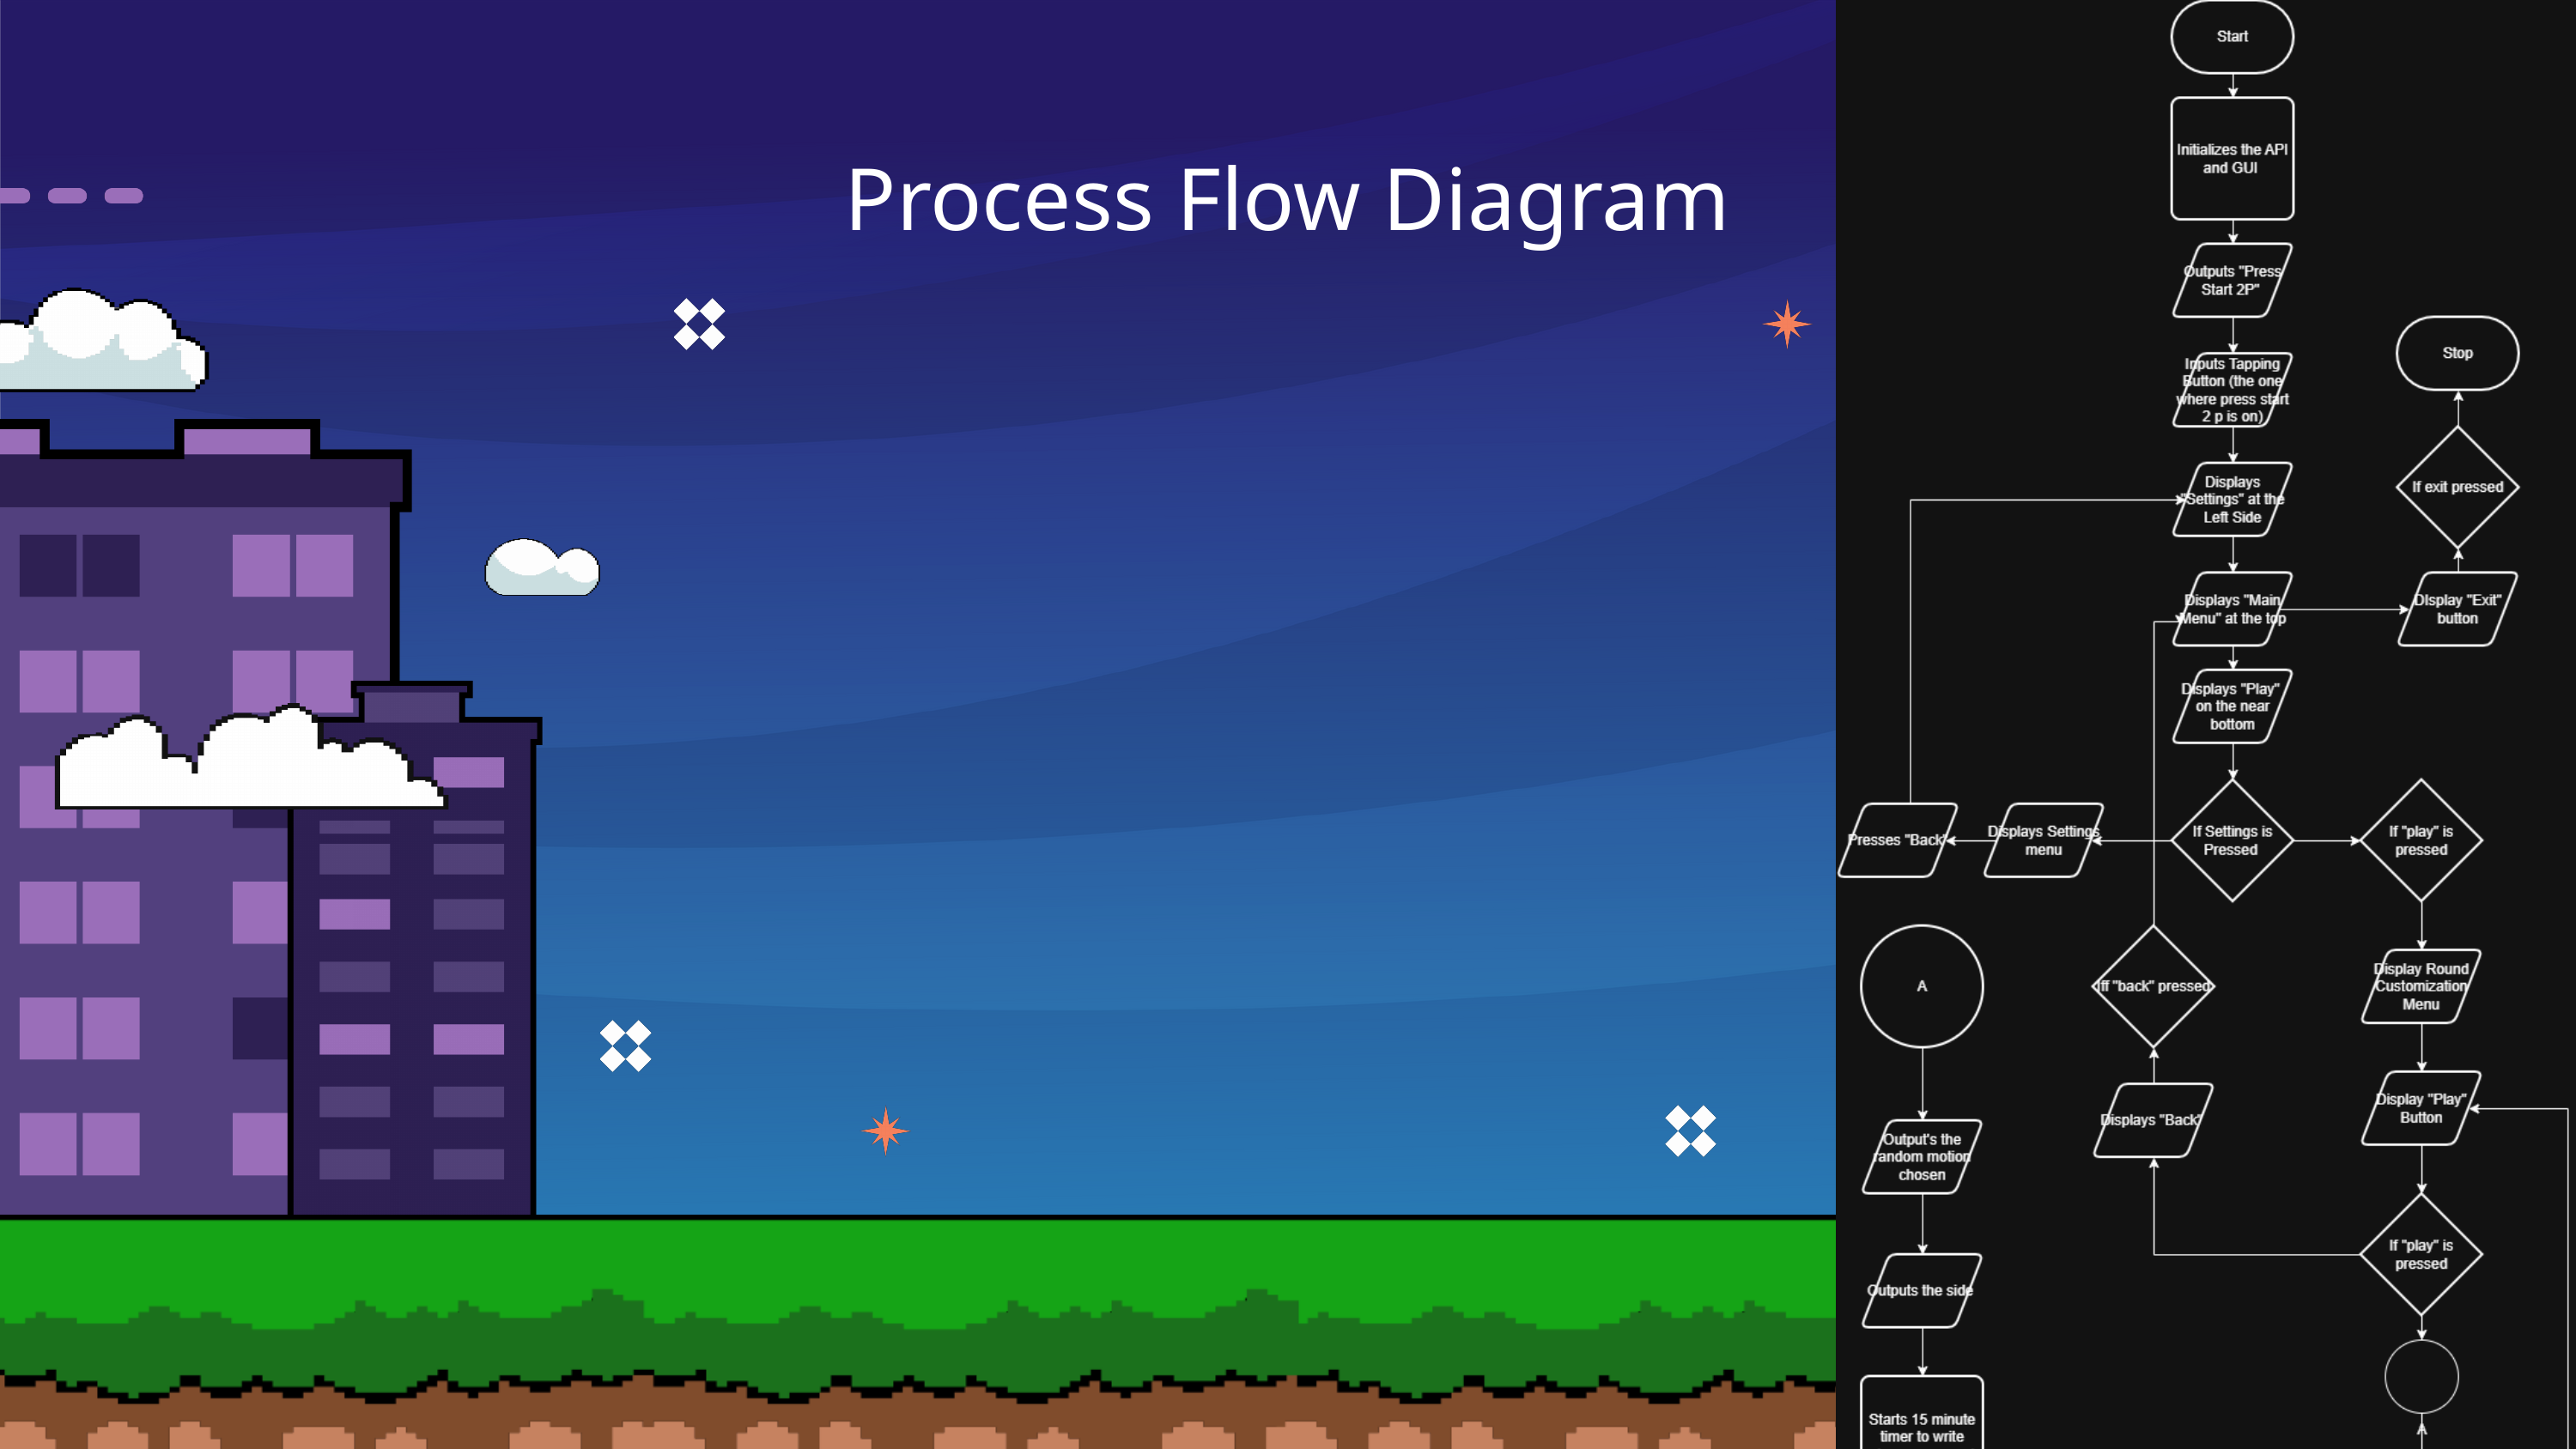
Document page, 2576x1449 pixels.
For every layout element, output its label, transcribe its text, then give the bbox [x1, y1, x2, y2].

text_box [673, 298, 726, 350]
text_box [0, 419, 412, 1215]
text_box Process Flow Diagram [228, 144, 2348, 248]
text_box [0, 288, 210, 393]
text_box [0, 1215, 1836, 1449]
text_box [1665, 1105, 1716, 1157]
text_box [0, 0, 1836, 1215]
text_box [54, 703, 449, 809]
text_box [281, 681, 543, 1215]
text_box [0, 188, 145, 203]
text_box [1761, 298, 1814, 350]
text_box [1836, 0, 2576, 1449]
text_box [860, 1105, 912, 1157]
text_box [484, 538, 600, 596]
text_box [599, 1020, 652, 1072]
